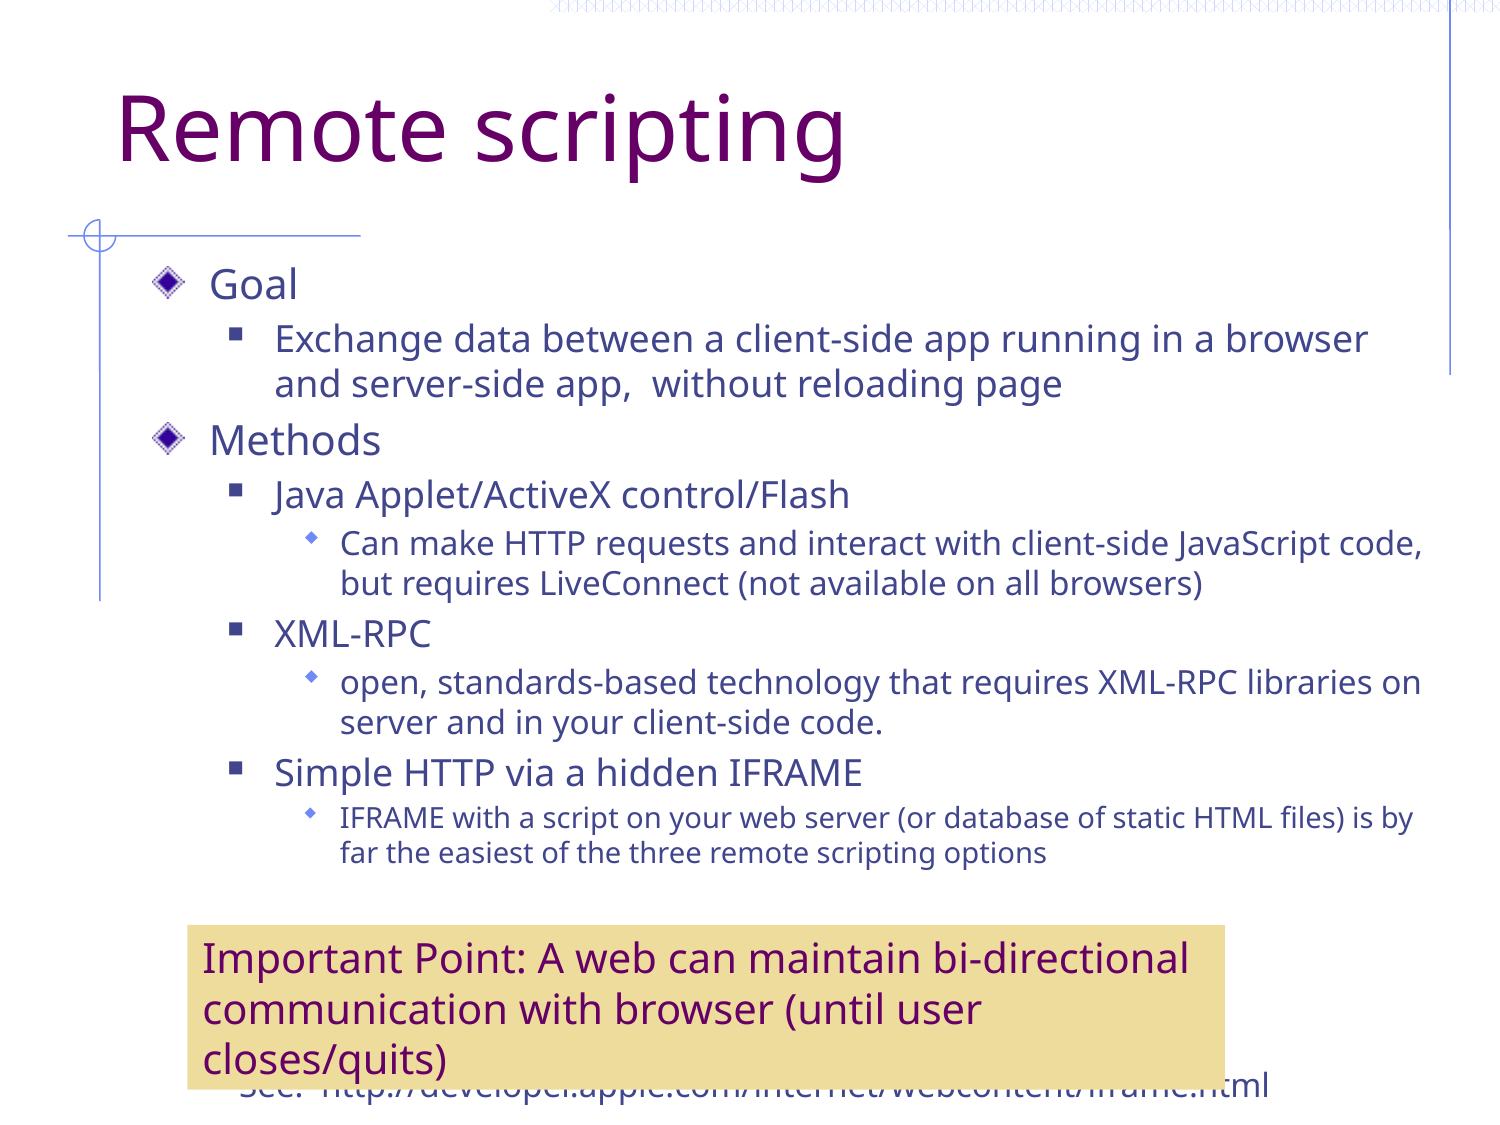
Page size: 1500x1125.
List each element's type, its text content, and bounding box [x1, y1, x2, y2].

list Goal Exchange data between a client-side app running in a browser and server-side app, without reloading page Methods Java Applet/ActiveX control/Flash Can make HTTP requests and interact with client-side JavaScript code, but requires LiveConnect (not available on all browsers) XML-RPC open, standards-based technology that requires XML-RPC libraries on server and in your client-side code. Simple HTTP via a hidden IFRAME IFRAME with a script on your web server (or database of static HTML files) is by far the easiest of the three remote scripting options [137, 249, 1451, 1113]
text_box Important Point: A web can maintain bi-directional communication with browser (until user closes/quits) [187, 924, 1225, 1090]
title Remote scripting [99, 49, 1376, 188]
text_box See: http://developer.apple.com/internet/webcontent/iframe.html [224, 1056, 1287, 1112]
picture [152, 422, 185, 455]
picture [152, 266, 185, 299]
